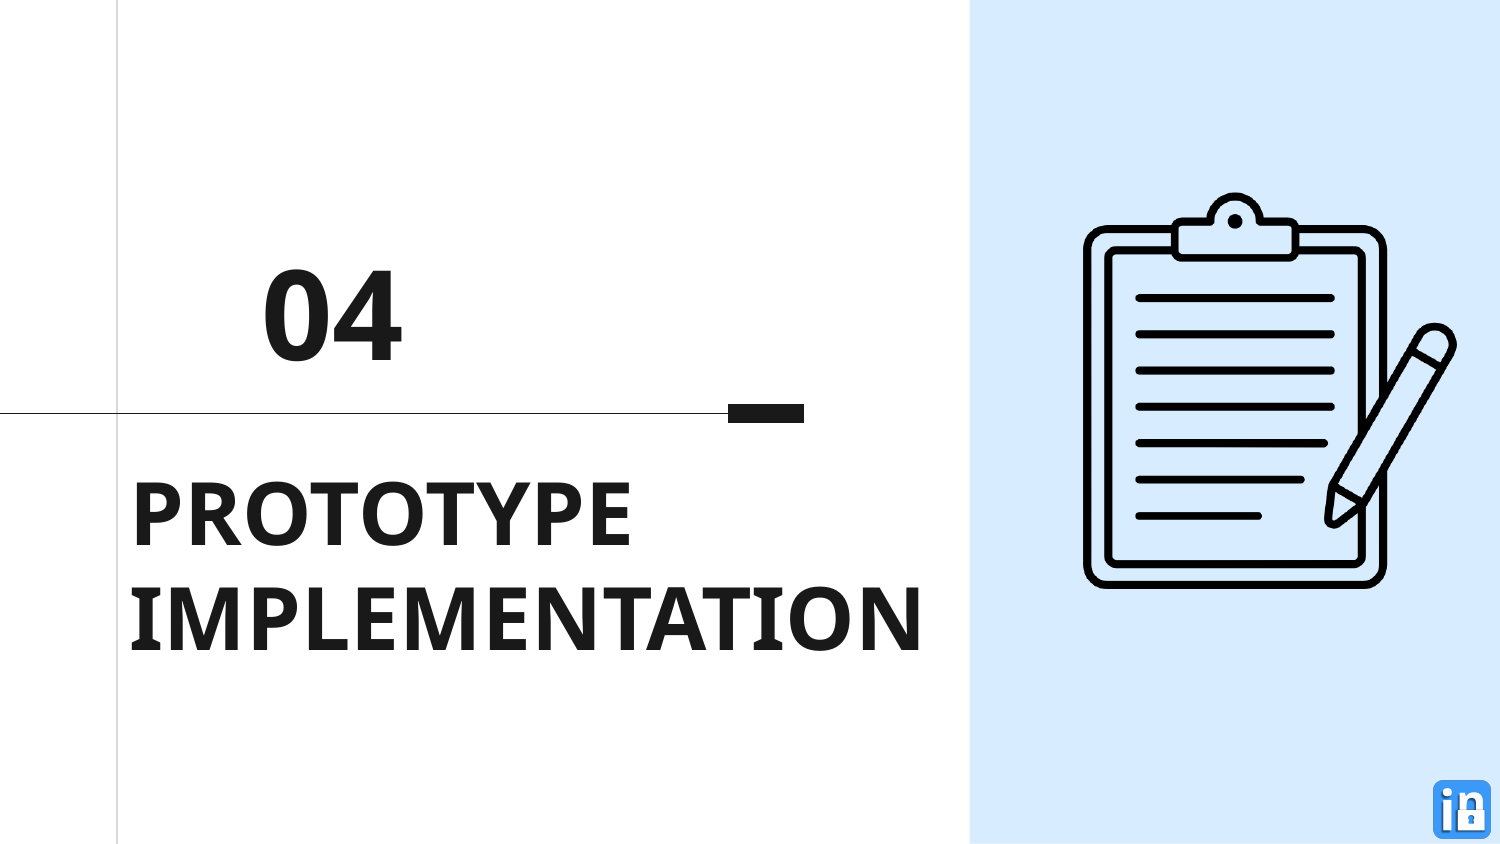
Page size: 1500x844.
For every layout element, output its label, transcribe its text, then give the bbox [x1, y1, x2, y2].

title PROTOTYPE IMPLEMENTATION [114, 442, 957, 741]
picture [1018, 175, 1500, 604]
title 04 [246, 262, 458, 401]
picture [1433, 780, 1491, 839]
